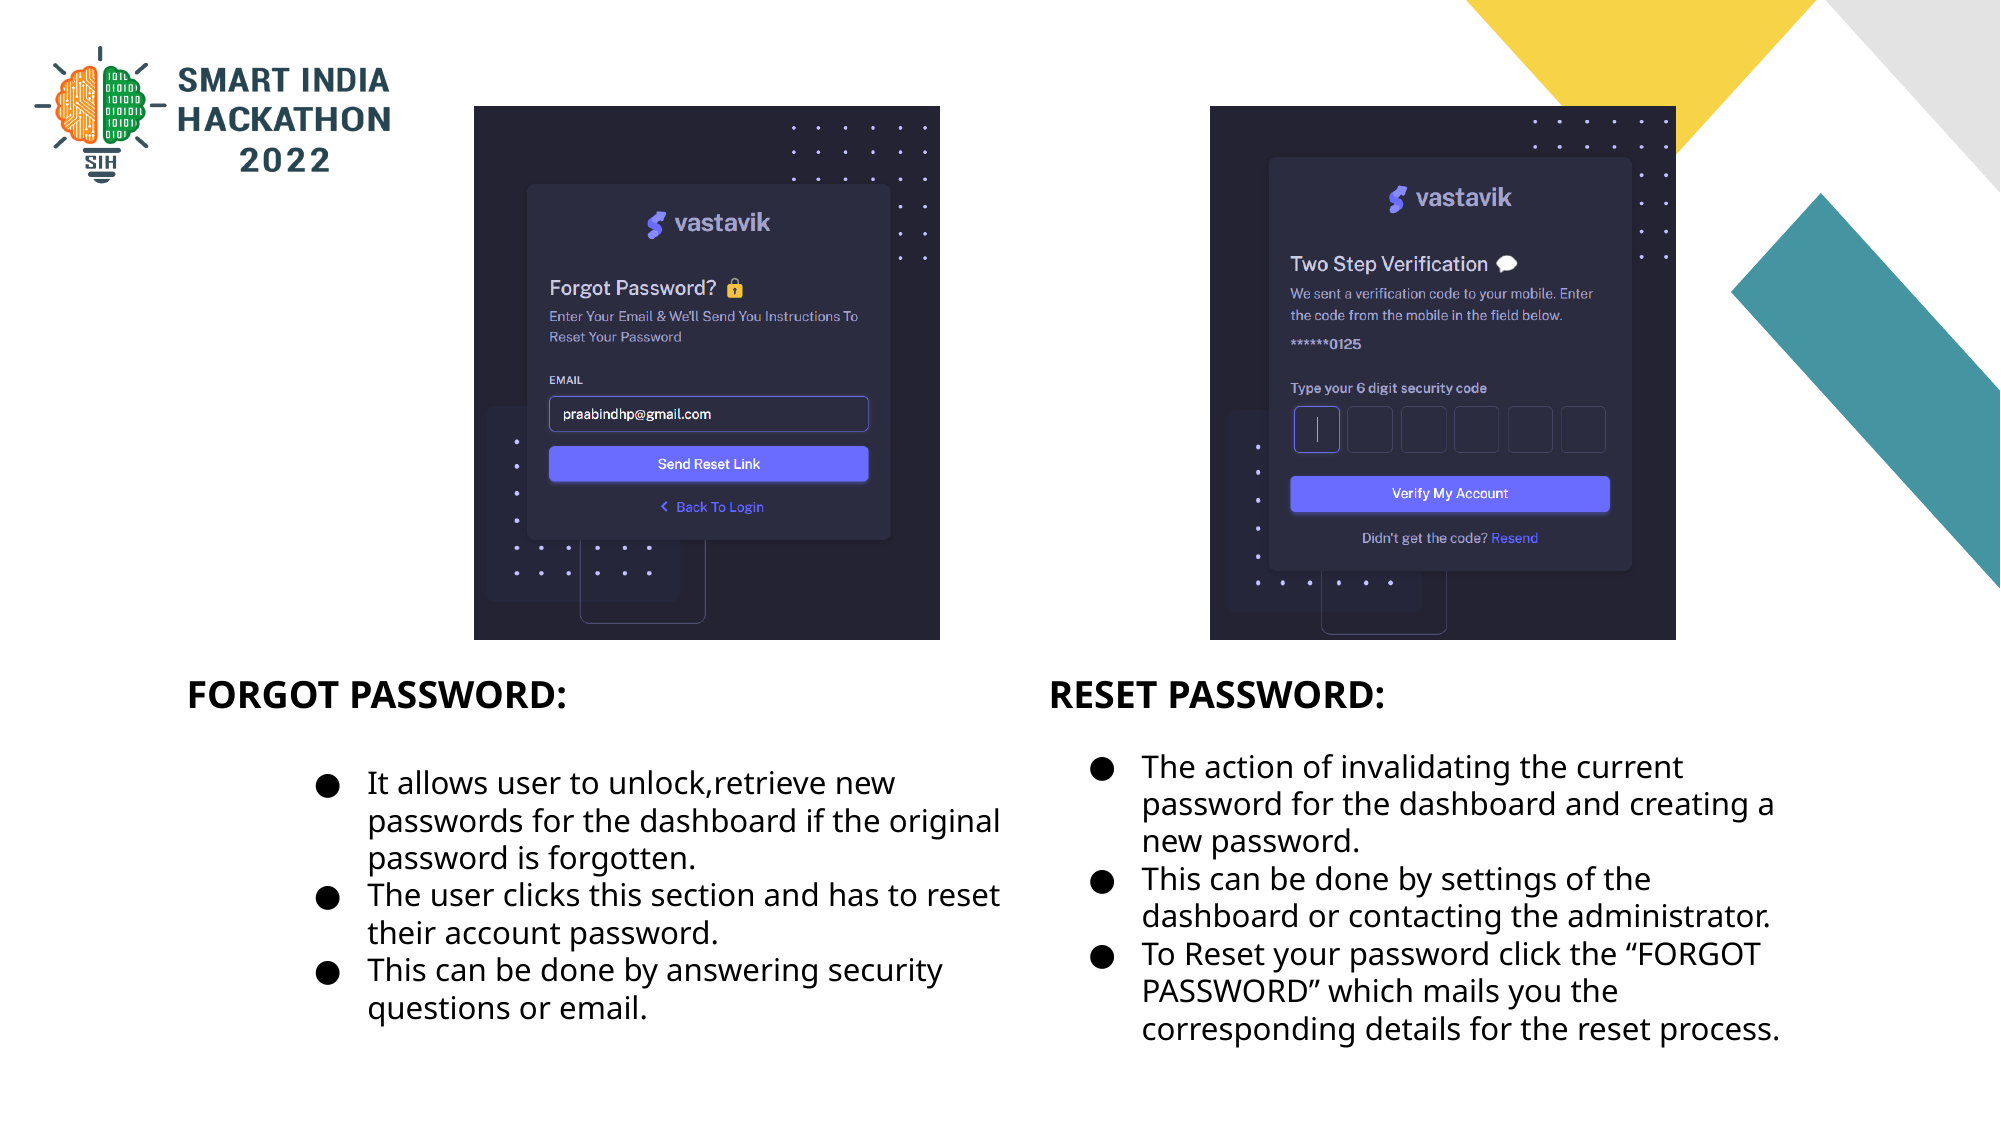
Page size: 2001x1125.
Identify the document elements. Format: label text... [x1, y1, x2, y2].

text_box FORGOT PASSWORD: [171, 656, 747, 731]
text_box It allows user to unlock,retrieve new passwords for the dashboard if the original password is forgotten. The user clicks this section and has to reset their account password. This can be done by answering security questions or email. [277, 748, 1034, 1041]
picture [31, 44, 393, 186]
text_box The action of invalidating the current password for the dashboard and creating a new password. This can be done by settings of the dashboard or contacting the administrator. To Reset your password click the “FORGOT PASSWORD” which mails you the corresponding details for the reset process. [1051, 731, 1829, 1099]
picture [474, 106, 940, 640]
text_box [1465, 0, 2000, 589]
text_box RESET PASSWORD: [1033, 656, 1526, 731]
picture [1210, 106, 1676, 640]
